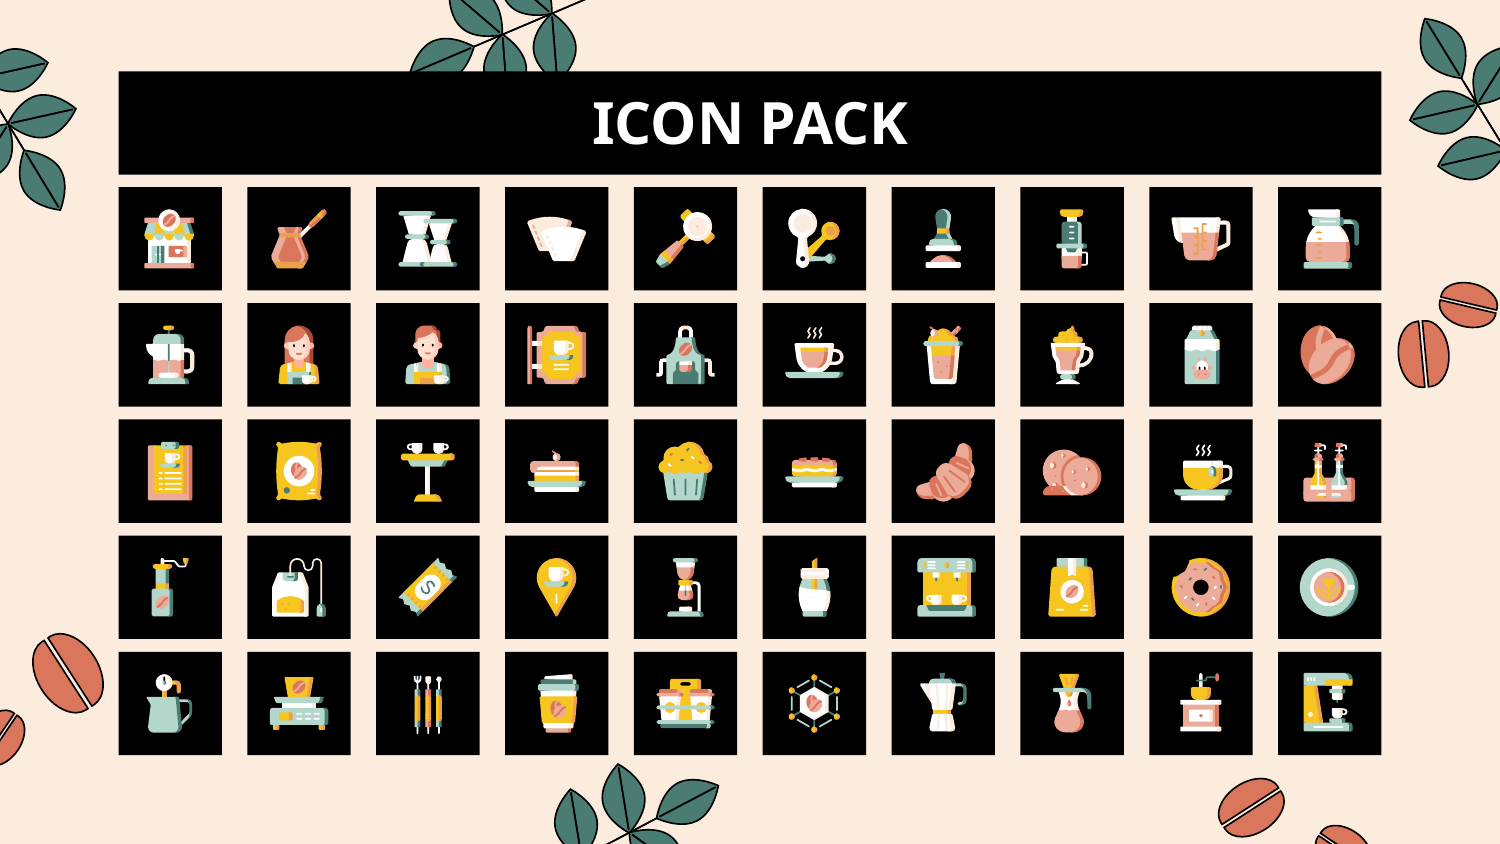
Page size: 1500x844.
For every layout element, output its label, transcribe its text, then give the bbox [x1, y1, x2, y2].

text_box [118, 419, 222, 523]
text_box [146, 674, 193, 734]
text_box [505, 419, 609, 523]
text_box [275, 441, 323, 501]
text_box [1278, 303, 1382, 407]
text_box [1020, 651, 1124, 756]
text_box [1020, 535, 1124, 639]
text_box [917, 557, 977, 617]
text_box [376, 187, 480, 291]
text_box [247, 535, 351, 639]
text_box [1020, 419, 1124, 523]
text_box [118, 651, 222, 756]
text_box [247, 419, 351, 523]
text_box [762, 535, 867, 639]
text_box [1173, 444, 1233, 501]
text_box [1050, 325, 1094, 385]
text_box [1020, 303, 1124, 407]
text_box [537, 674, 580, 734]
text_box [1171, 557, 1231, 617]
text_box [118, 535, 222, 639]
text_box [1278, 535, 1382, 639]
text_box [151, 557, 189, 617]
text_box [658, 441, 713, 501]
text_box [144, 209, 195, 269]
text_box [1300, 325, 1358, 385]
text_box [145, 325, 195, 385]
text_box [891, 187, 995, 291]
text_box [247, 187, 351, 291]
text_box [633, 535, 738, 639]
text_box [269, 676, 329, 731]
text_box [505, 651, 609, 756]
text_box [762, 419, 867, 523]
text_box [271, 557, 327, 617]
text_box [531, 557, 582, 617]
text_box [404, 325, 451, 385]
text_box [526, 216, 587, 262]
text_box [655, 208, 716, 269]
text_box [505, 303, 609, 407]
text_box [1149, 303, 1253, 407]
text_box [633, 651, 738, 756]
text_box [1303, 209, 1360, 269]
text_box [797, 557, 832, 617]
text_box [787, 674, 841, 734]
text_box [1052, 673, 1092, 733]
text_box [915, 442, 978, 502]
text_box [118, 187, 222, 291]
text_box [1303, 672, 1353, 732]
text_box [667, 557, 704, 617]
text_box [147, 441, 193, 501]
text_box [633, 187, 738, 291]
text_box [247, 303, 351, 407]
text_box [270, 209, 328, 269]
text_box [919, 672, 967, 732]
text_box [633, 303, 738, 407]
text_box [505, 187, 609, 291]
text_box [1149, 419, 1253, 523]
text_box [1278, 187, 1382, 291]
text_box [656, 678, 716, 729]
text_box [784, 457, 844, 488]
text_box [787, 208, 841, 269]
text_box [1149, 651, 1253, 756]
text_box [376, 651, 480, 756]
text_box [1020, 187, 1124, 291]
text_box [762, 187, 867, 291]
text_box [376, 535, 480, 639]
text_box [118, 303, 222, 407]
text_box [1184, 325, 1220, 385]
text_box [633, 419, 738, 523]
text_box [1056, 209, 1089, 269]
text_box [1042, 449, 1102, 496]
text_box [527, 325, 587, 385]
text_box [762, 651, 867, 756]
text_box [376, 303, 480, 407]
text_box [1149, 535, 1253, 639]
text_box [1171, 217, 1231, 261]
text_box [278, 325, 320, 385]
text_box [527, 450, 587, 493]
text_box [784, 326, 844, 379]
title ICON PACK [118, 71, 1382, 175]
text_box [376, 419, 480, 523]
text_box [398, 557, 458, 617]
text_box [891, 303, 995, 407]
text_box [505, 535, 609, 639]
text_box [398, 210, 458, 267]
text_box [1299, 557, 1359, 617]
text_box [923, 325, 964, 385]
text_box [1278, 651, 1382, 756]
text_box [1149, 187, 1253, 291]
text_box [1180, 672, 1222, 732]
text_box [891, 651, 995, 756]
text_box [891, 419, 995, 523]
text_box [891, 535, 995, 639]
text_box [413, 675, 443, 735]
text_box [925, 208, 962, 269]
text_box [762, 303, 867, 407]
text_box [1047, 557, 1097, 617]
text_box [400, 442, 455, 502]
text_box [247, 651, 351, 756]
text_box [1303, 442, 1356, 502]
text_box [1278, 419, 1382, 523]
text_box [656, 325, 716, 385]
